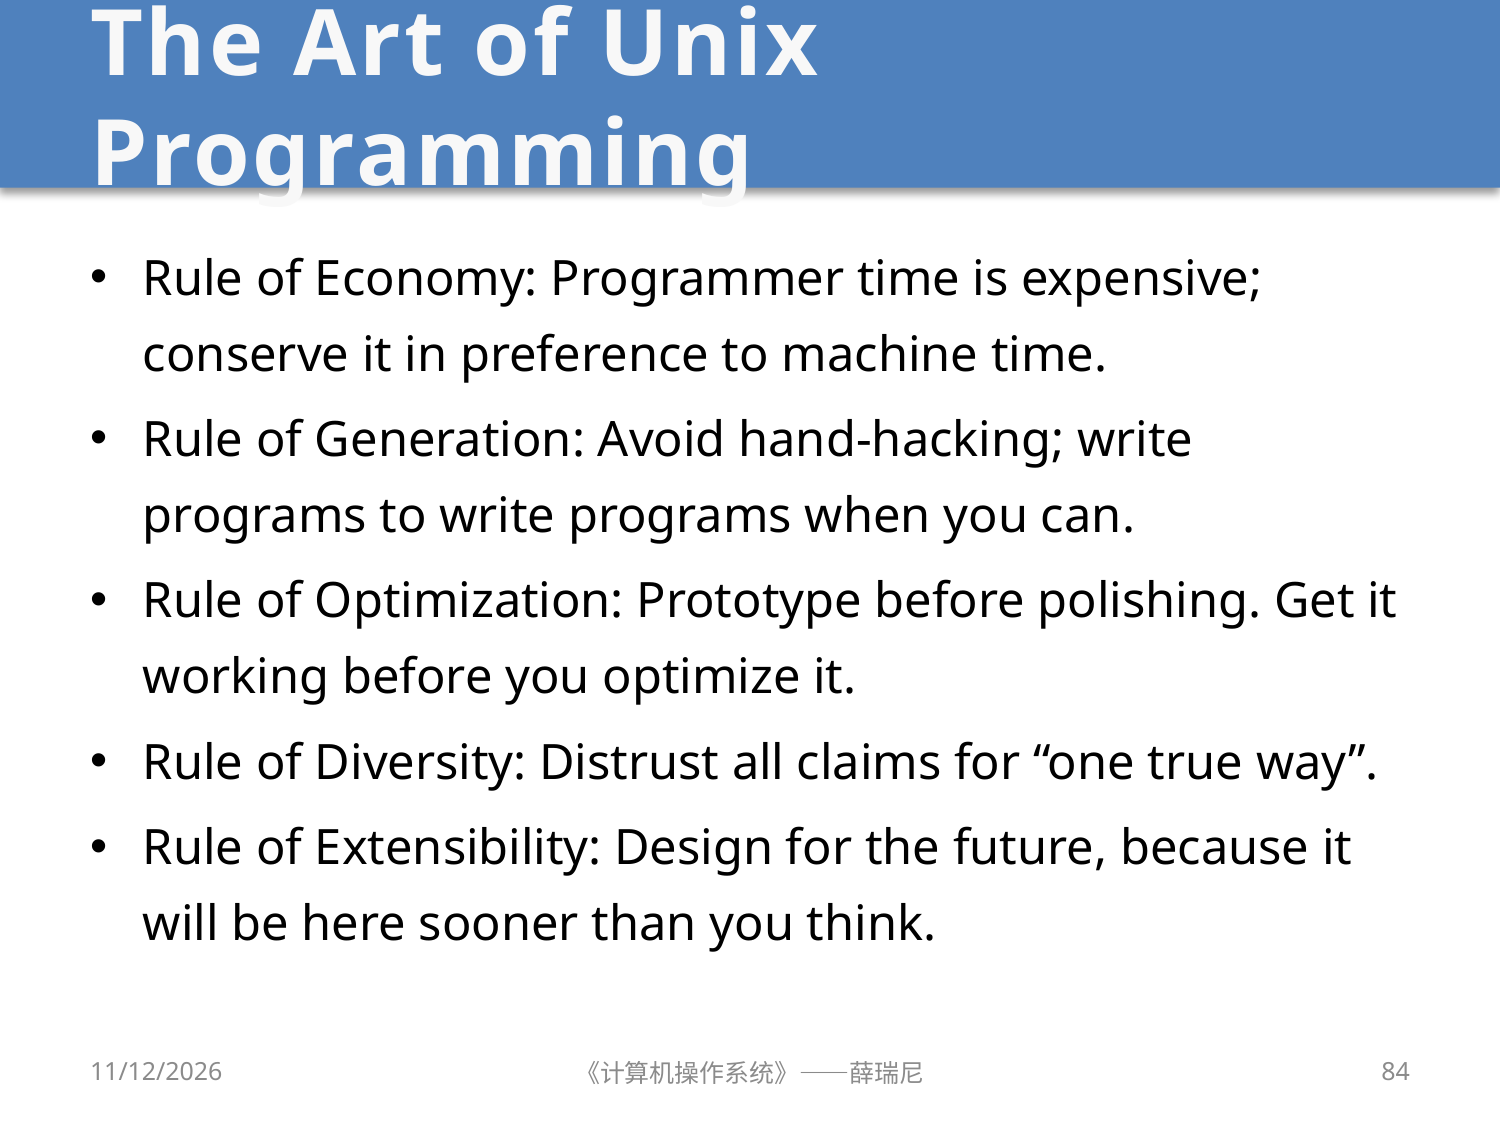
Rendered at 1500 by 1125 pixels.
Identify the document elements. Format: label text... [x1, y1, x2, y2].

list Rule of Economy: Programmer time is expensive; conserve it in preference to machine time. Rule of Generation: Avoid hand-hacking; write programs to write programs when you can. Rule of Optimization: Prototype before polishing. Get it working before you optimize it. Rule of Diversity: Distrust all claims for “one true way”. Rule of Extensibility: Design for the future, because it will be here sooner than you think. [75, 221, 1425, 1021]
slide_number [75, 1042, 425, 1103]
title The Art of Unix Programming [75, 0, 1425, 188]
slide_number 84 [1074, 1042, 1425, 1103]
footer 《计算机操作系统》——薛瑞尼 [512, 1042, 988, 1103]
